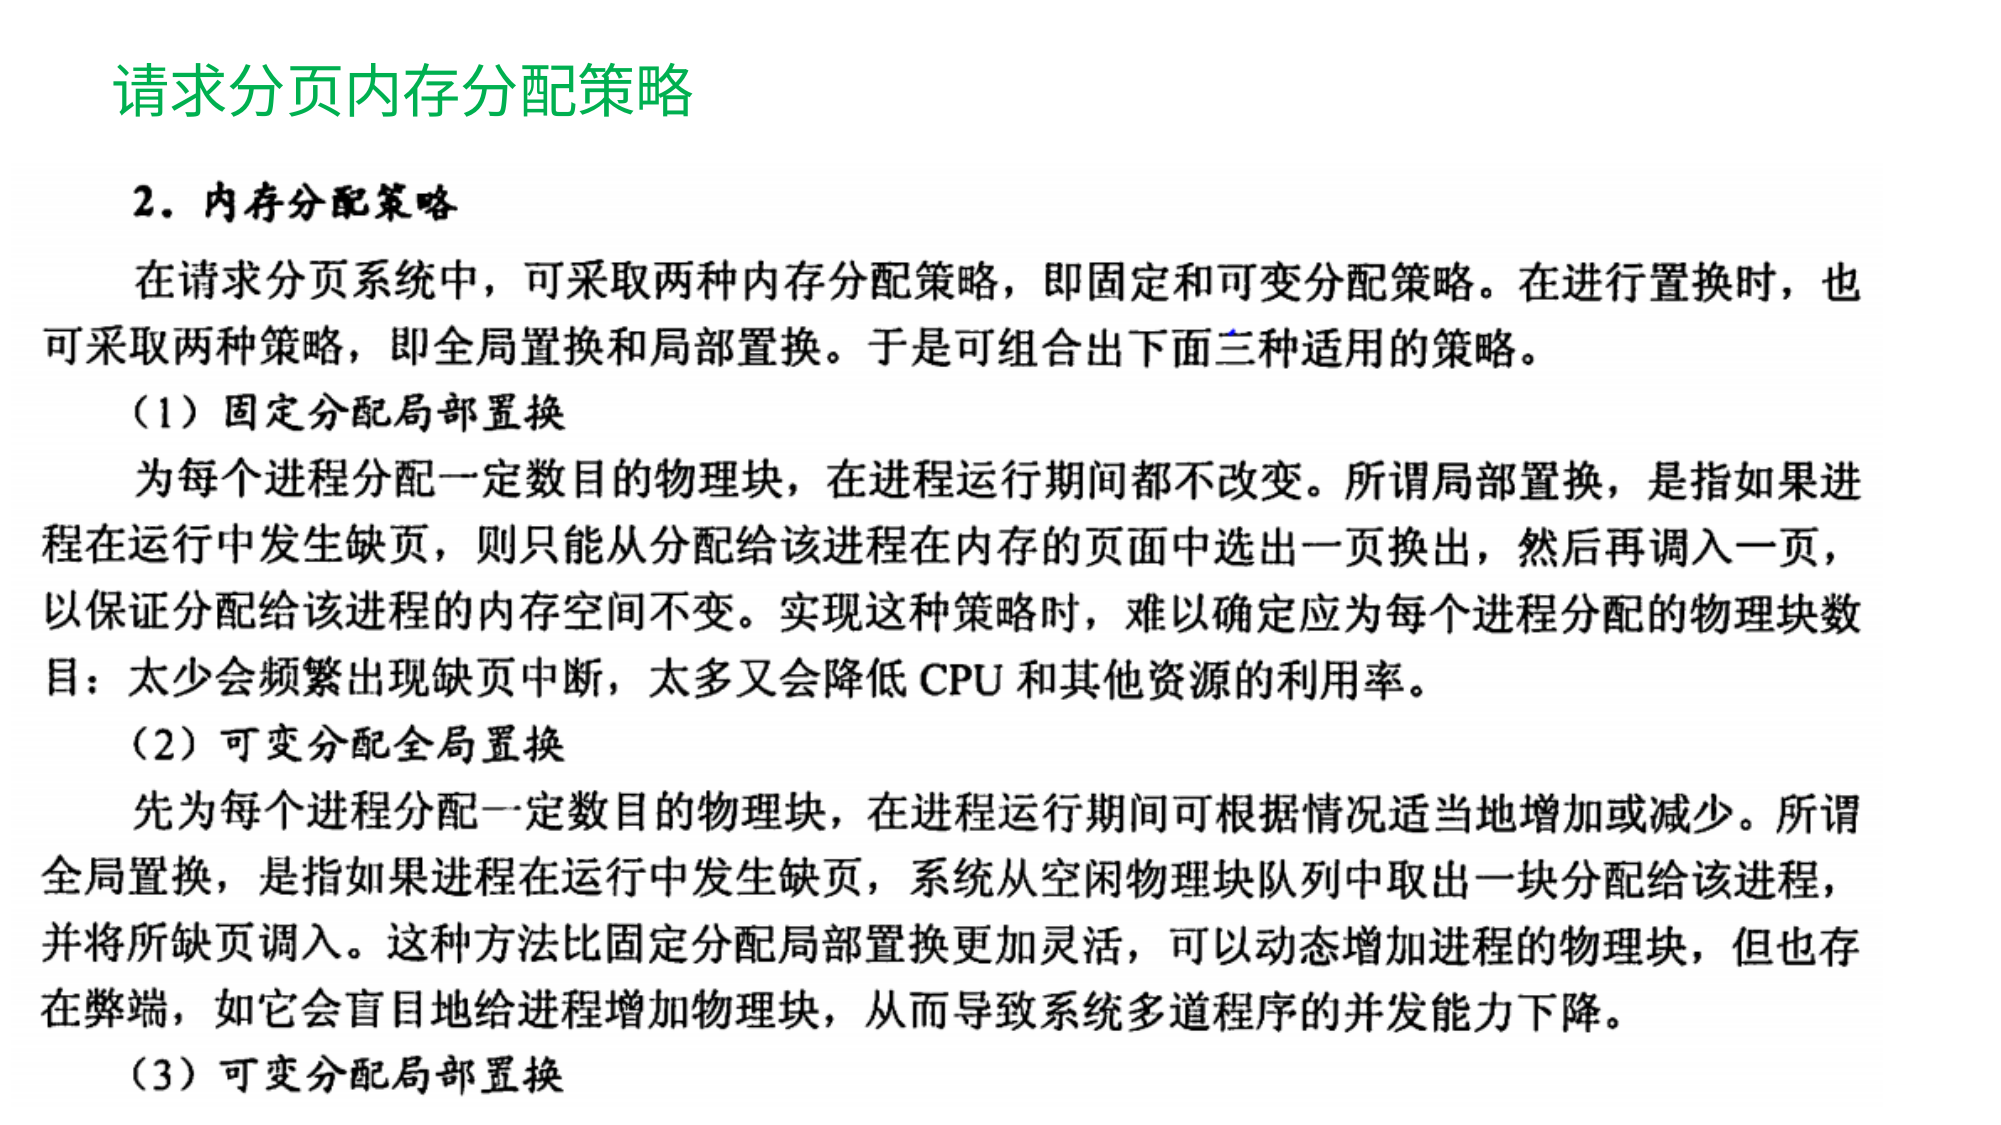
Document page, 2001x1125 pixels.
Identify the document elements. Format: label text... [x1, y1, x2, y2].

text_box 请求分页内存分配策略 [96, 46, 709, 132]
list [11, 162, 1883, 1110]
